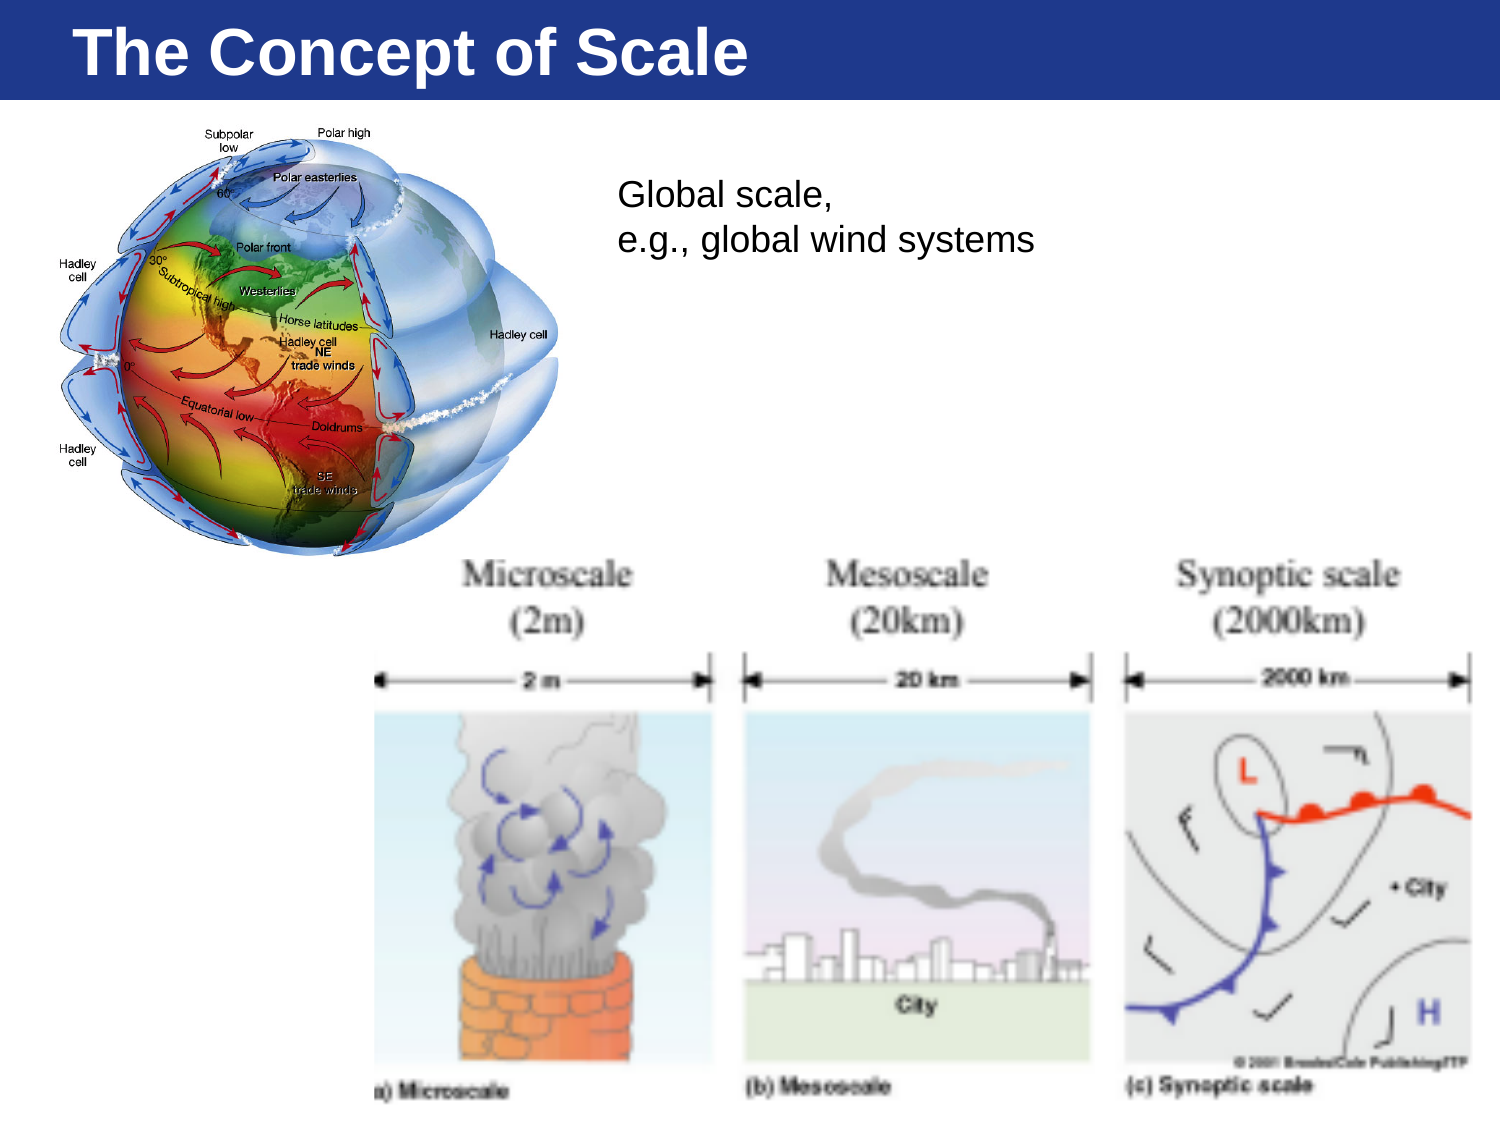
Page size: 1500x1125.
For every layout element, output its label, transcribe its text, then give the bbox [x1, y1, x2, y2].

title The Concept of Scale [0, 1, 1498, 97]
text_box Global scale, e.g., global wind systems [602, 162, 1051, 268]
picture [49, 124, 1500, 1116]
